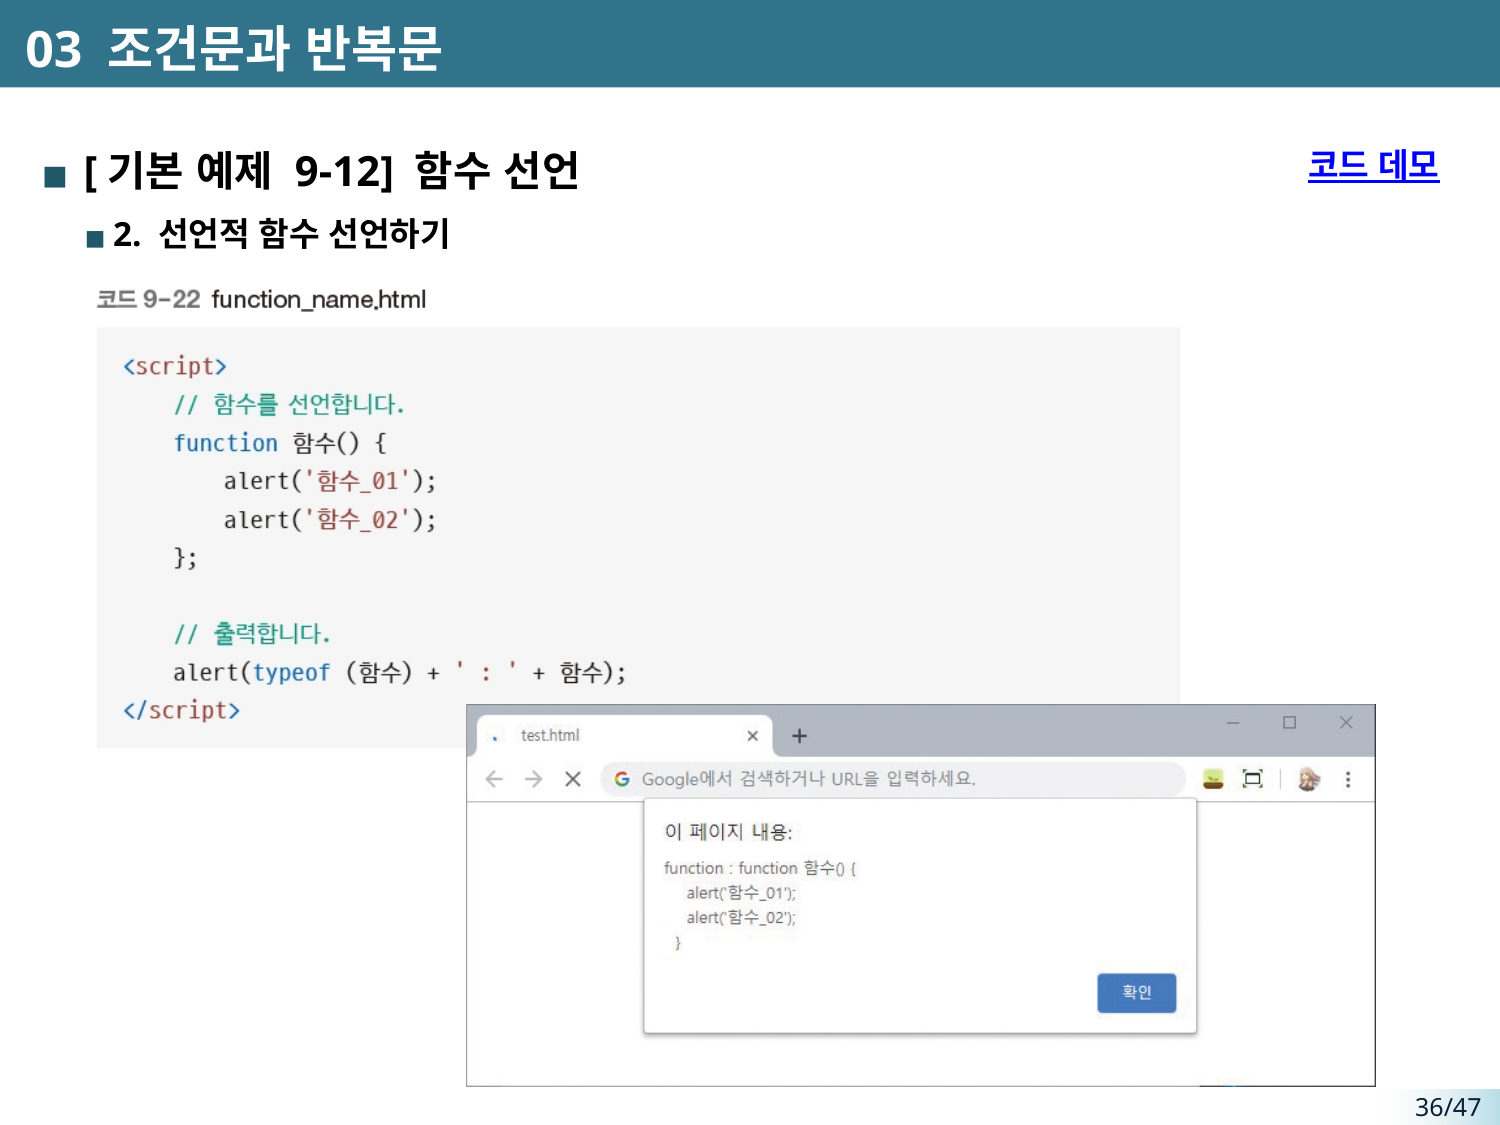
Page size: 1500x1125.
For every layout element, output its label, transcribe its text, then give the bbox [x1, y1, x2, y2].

picture [88, 278, 1376, 1087]
list [기본 예제 9-12] 함수 선언 2. 선언적 함수 선언하기 [10, 126, 1481, 1057]
text_box 코드 데모 [1293, 137, 1500, 193]
title 03 조건문과 반복문 [10, 8, 1288, 87]
